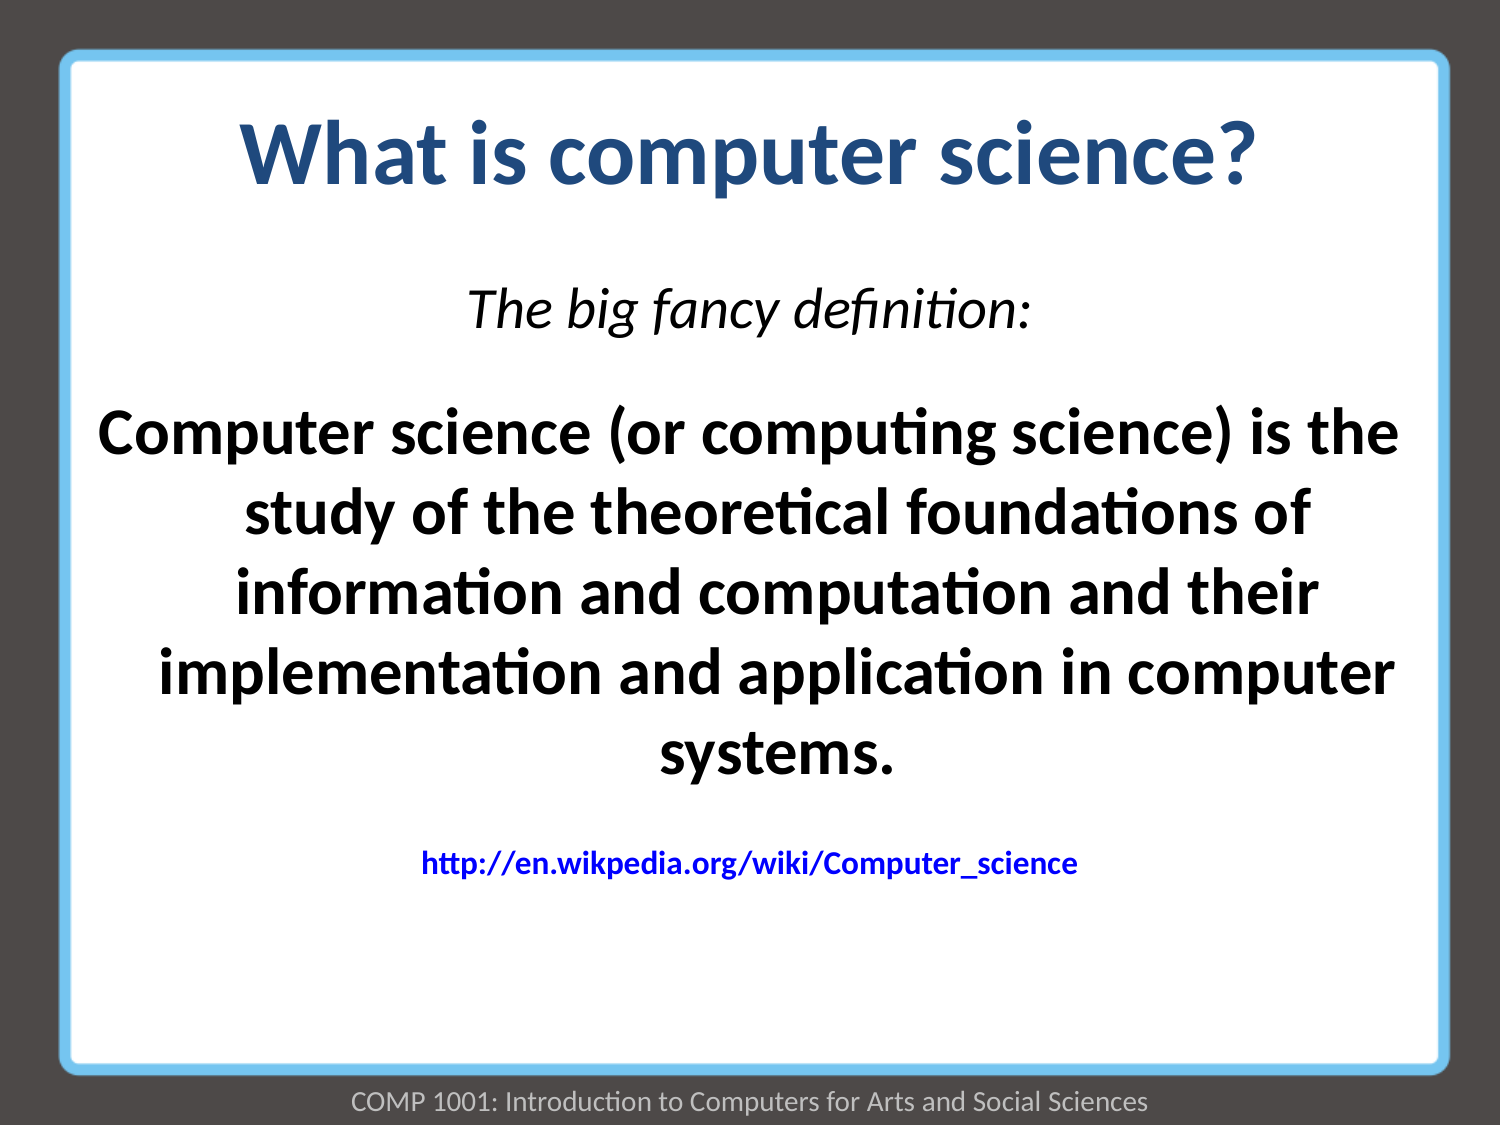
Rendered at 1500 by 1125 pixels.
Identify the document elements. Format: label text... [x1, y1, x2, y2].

title What is computer science? [75, 62, 1425, 233]
picture [0, 0, 1500, 1125]
text_box The big fancy definition: Computer science (or computing science) is the study of the theoretical foundations of information and computation and their implementation and application in computer systems. http://en.wikpedia.org/wiki/Computer_science [74, 262, 1425, 1059]
